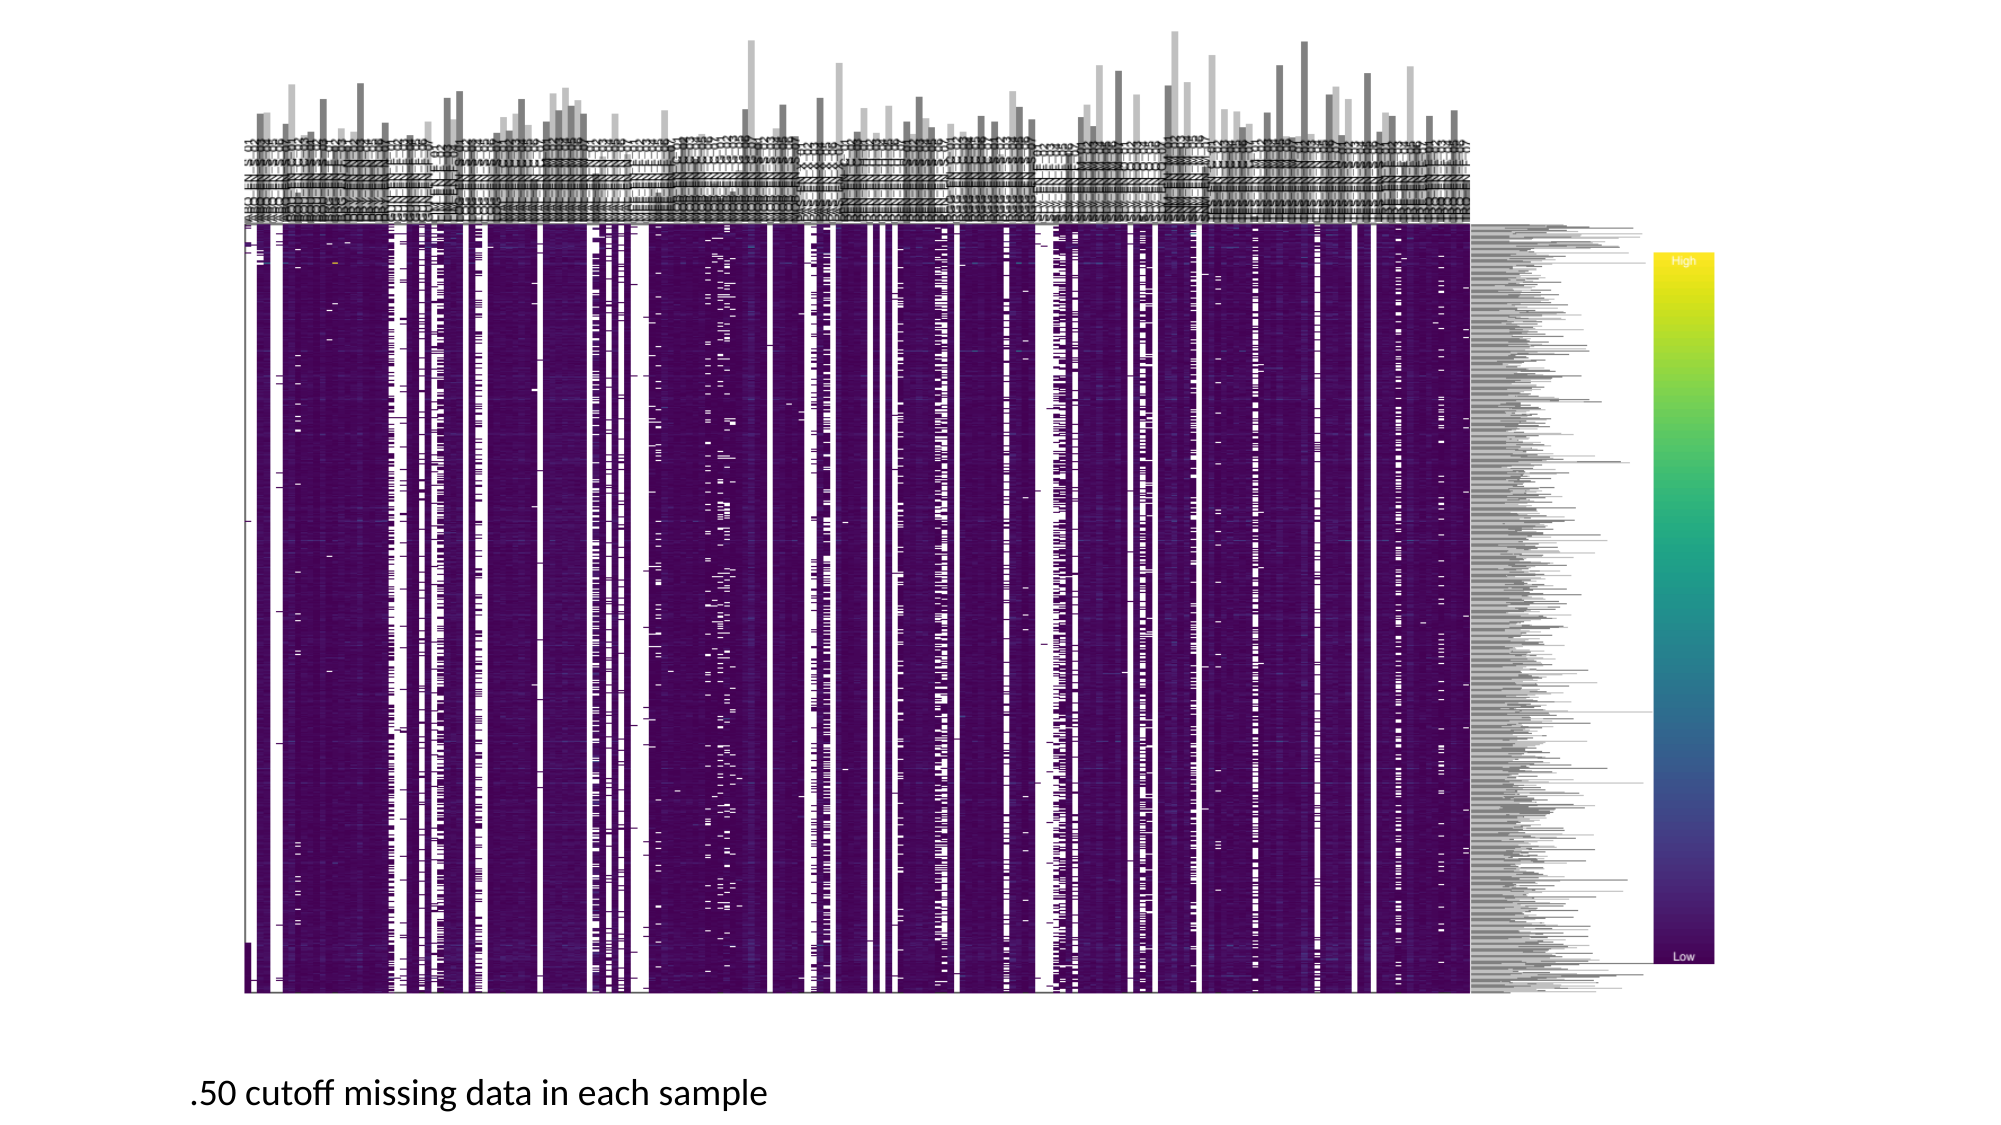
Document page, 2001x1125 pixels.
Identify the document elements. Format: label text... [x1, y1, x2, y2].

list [231, 19, 1727, 1005]
text_box .50 cutoff missing data in each sample [174, 1061, 784, 1121]
